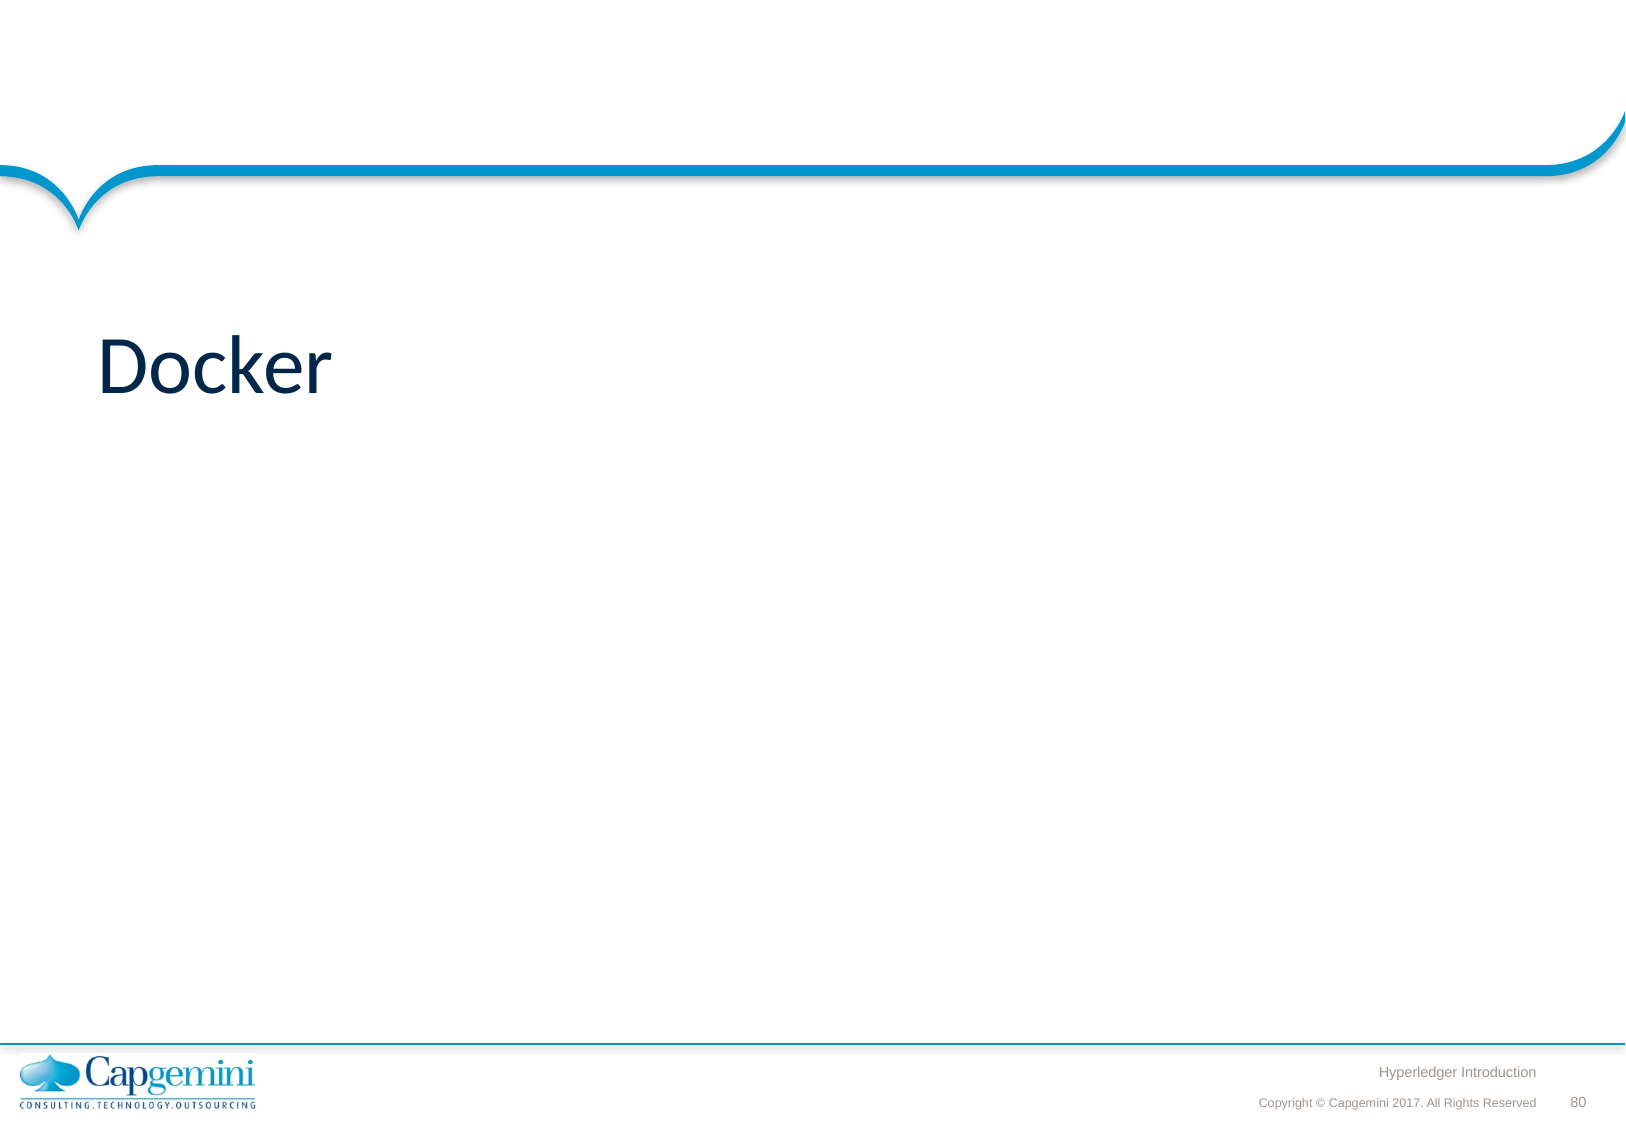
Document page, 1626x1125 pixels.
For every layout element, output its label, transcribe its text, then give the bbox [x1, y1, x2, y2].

title Docker [48, 285, 1625, 451]
picture [19, 1053, 256, 1110]
